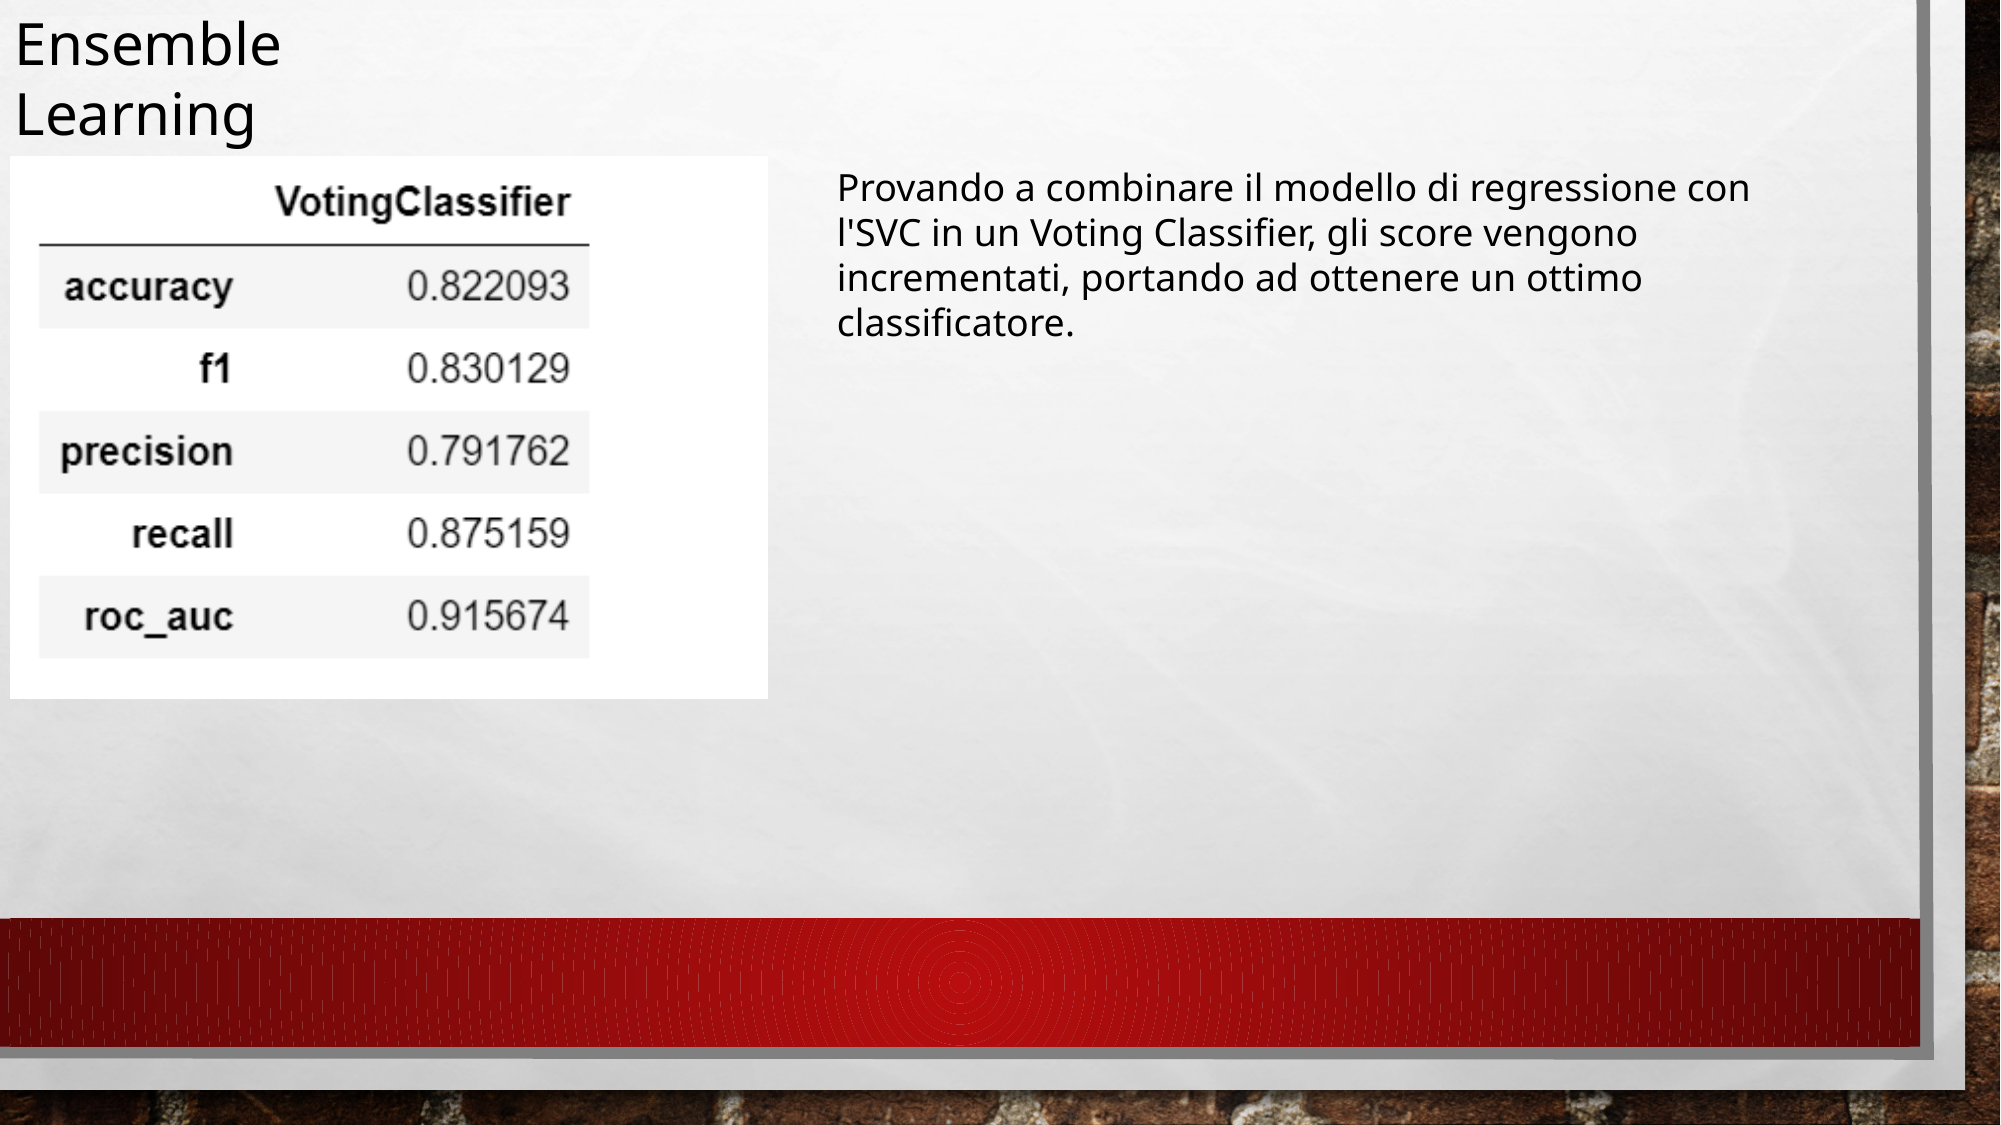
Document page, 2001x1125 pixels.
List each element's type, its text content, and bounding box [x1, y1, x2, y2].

picture [10, 156, 769, 699]
text_box Ensemble Learning [0, 0, 461, 155]
picture [0, 0, 2000, 1125]
text_box Provando a combinare il modello di regressione con l'SVC in un Voting Classifier, gli score vengono incrementati, portando ad ottenere un ottimo classificatore. [822, 156, 1822, 352]
